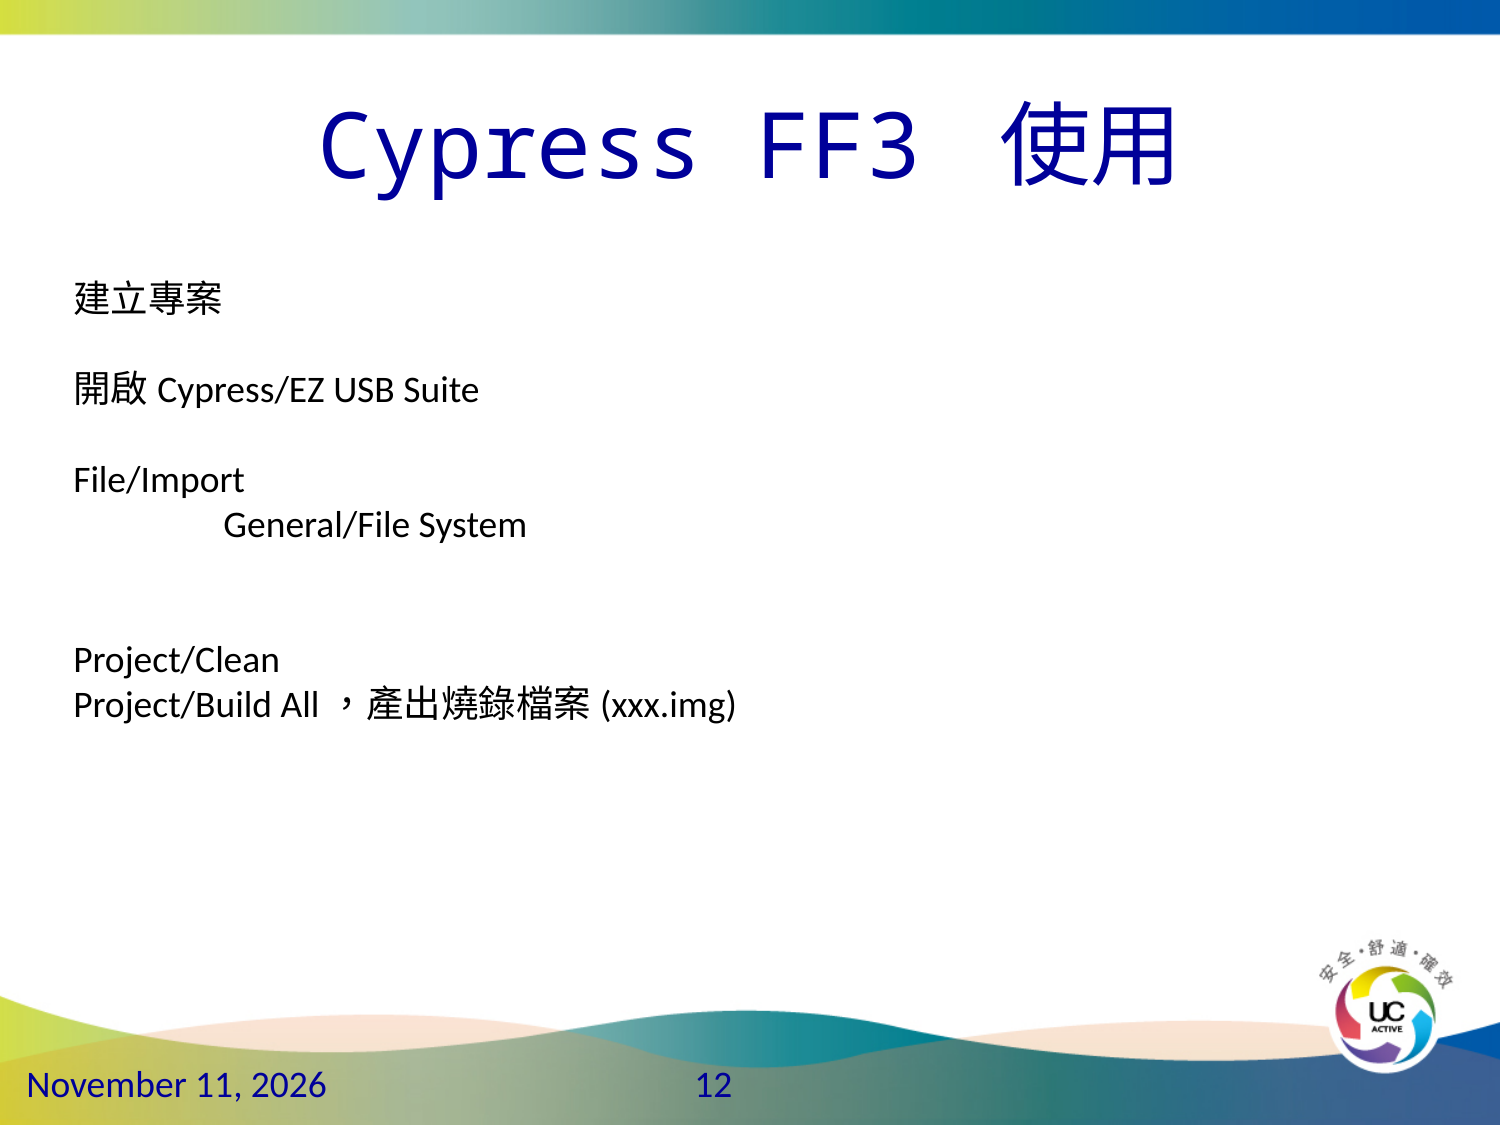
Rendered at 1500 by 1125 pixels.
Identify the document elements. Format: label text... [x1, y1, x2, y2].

title Cypress FF3 使用 [75, 60, 1425, 223]
picture [0, 0, 1500, 1125]
text_box 建立專案 開啟Cypress/EZ USB Suite File/Import General/File System Project/Clean Project/Build All，產出燒錄檔案(xxx.img) [58, 267, 1325, 778]
